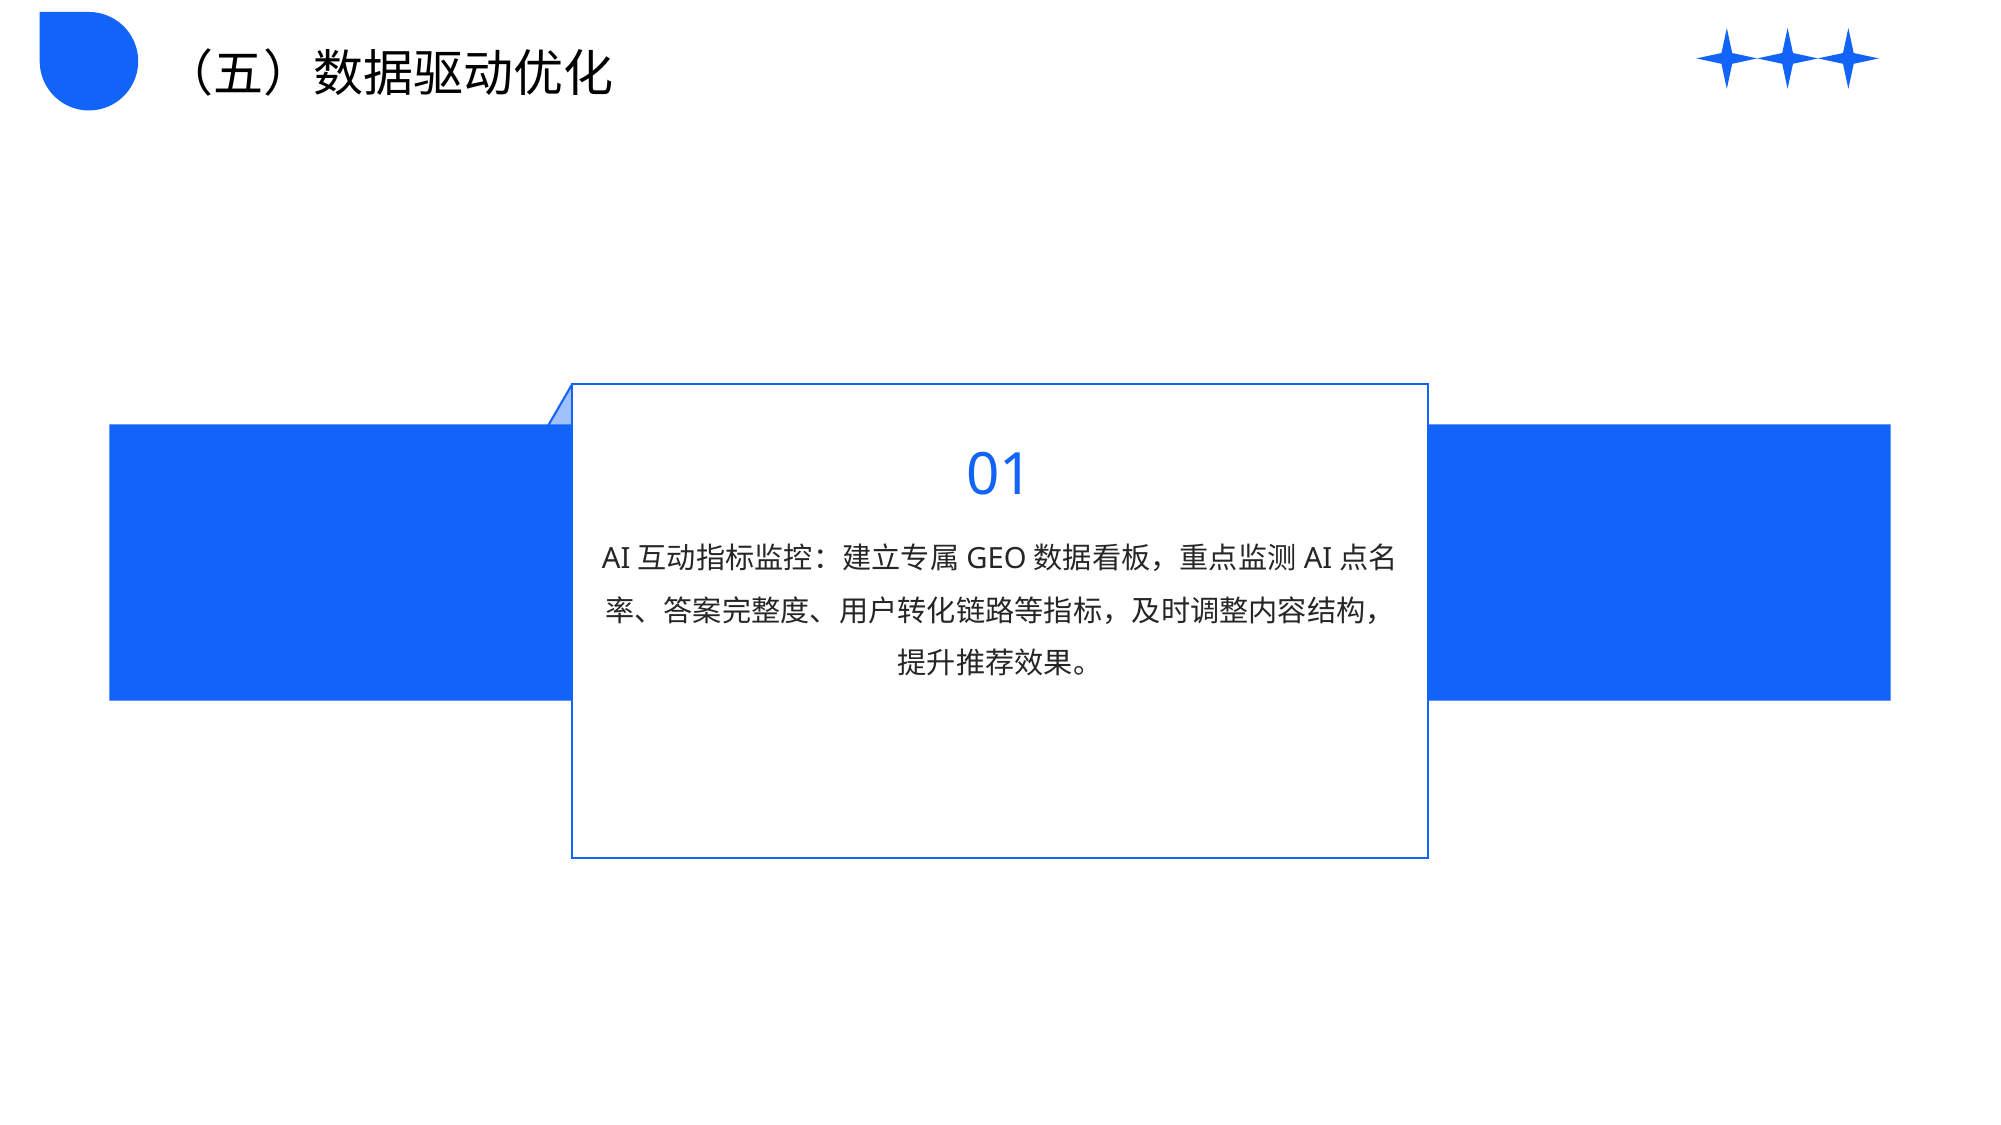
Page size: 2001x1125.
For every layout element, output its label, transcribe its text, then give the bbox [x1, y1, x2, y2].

text_box [549, 386, 571, 424]
text_box [1696, 28, 1758, 89]
text_box [1819, 28, 1879, 89]
text_box [1429, 424, 1891, 701]
text_box [39, 11, 139, 111]
text_box AI互动指标监控：建立专属GEO数据看板，重点监测AI点名率、答案完整度、用户转化链路等指标，及时调整内容结构，提升推荐效果。 [594, 522, 1406, 839]
text_box [571, 383, 1429, 859]
text_box （五）数据驱动优化 [163, 27, 1440, 110]
text_box [1758, 28, 1819, 89]
text_box [109, 424, 571, 701]
text_box 01 [781, 415, 1219, 502]
